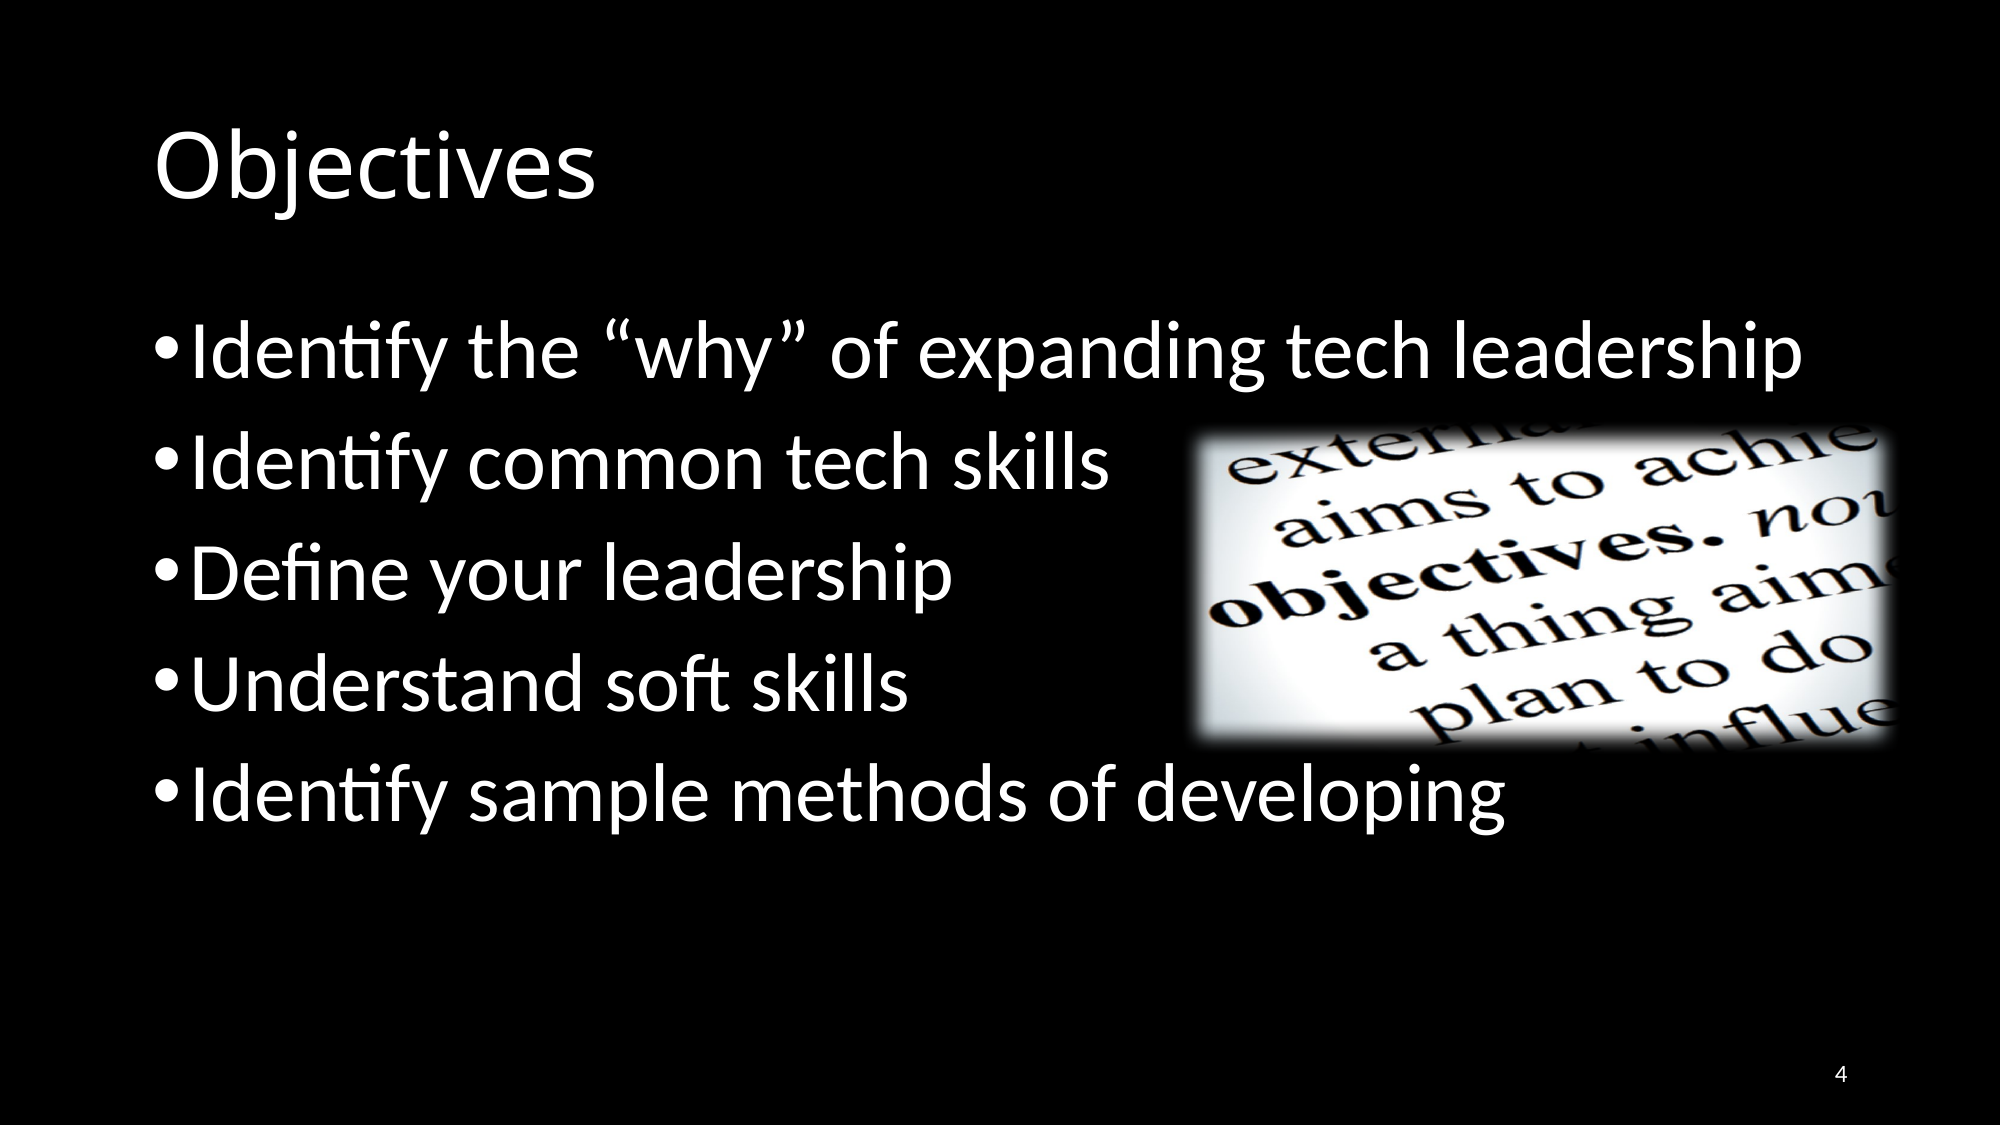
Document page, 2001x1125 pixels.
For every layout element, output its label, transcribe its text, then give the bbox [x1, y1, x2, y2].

slide_number 4 [1412, 1042, 1863, 1103]
title Objectives [137, 59, 1863, 278]
picture [1181, 421, 1901, 754]
list Identify the “why” of expanding tech leadership Identify common tech skills Define your leadership Understand soft skills Identify sample methods of developing [137, 299, 1863, 1081]
